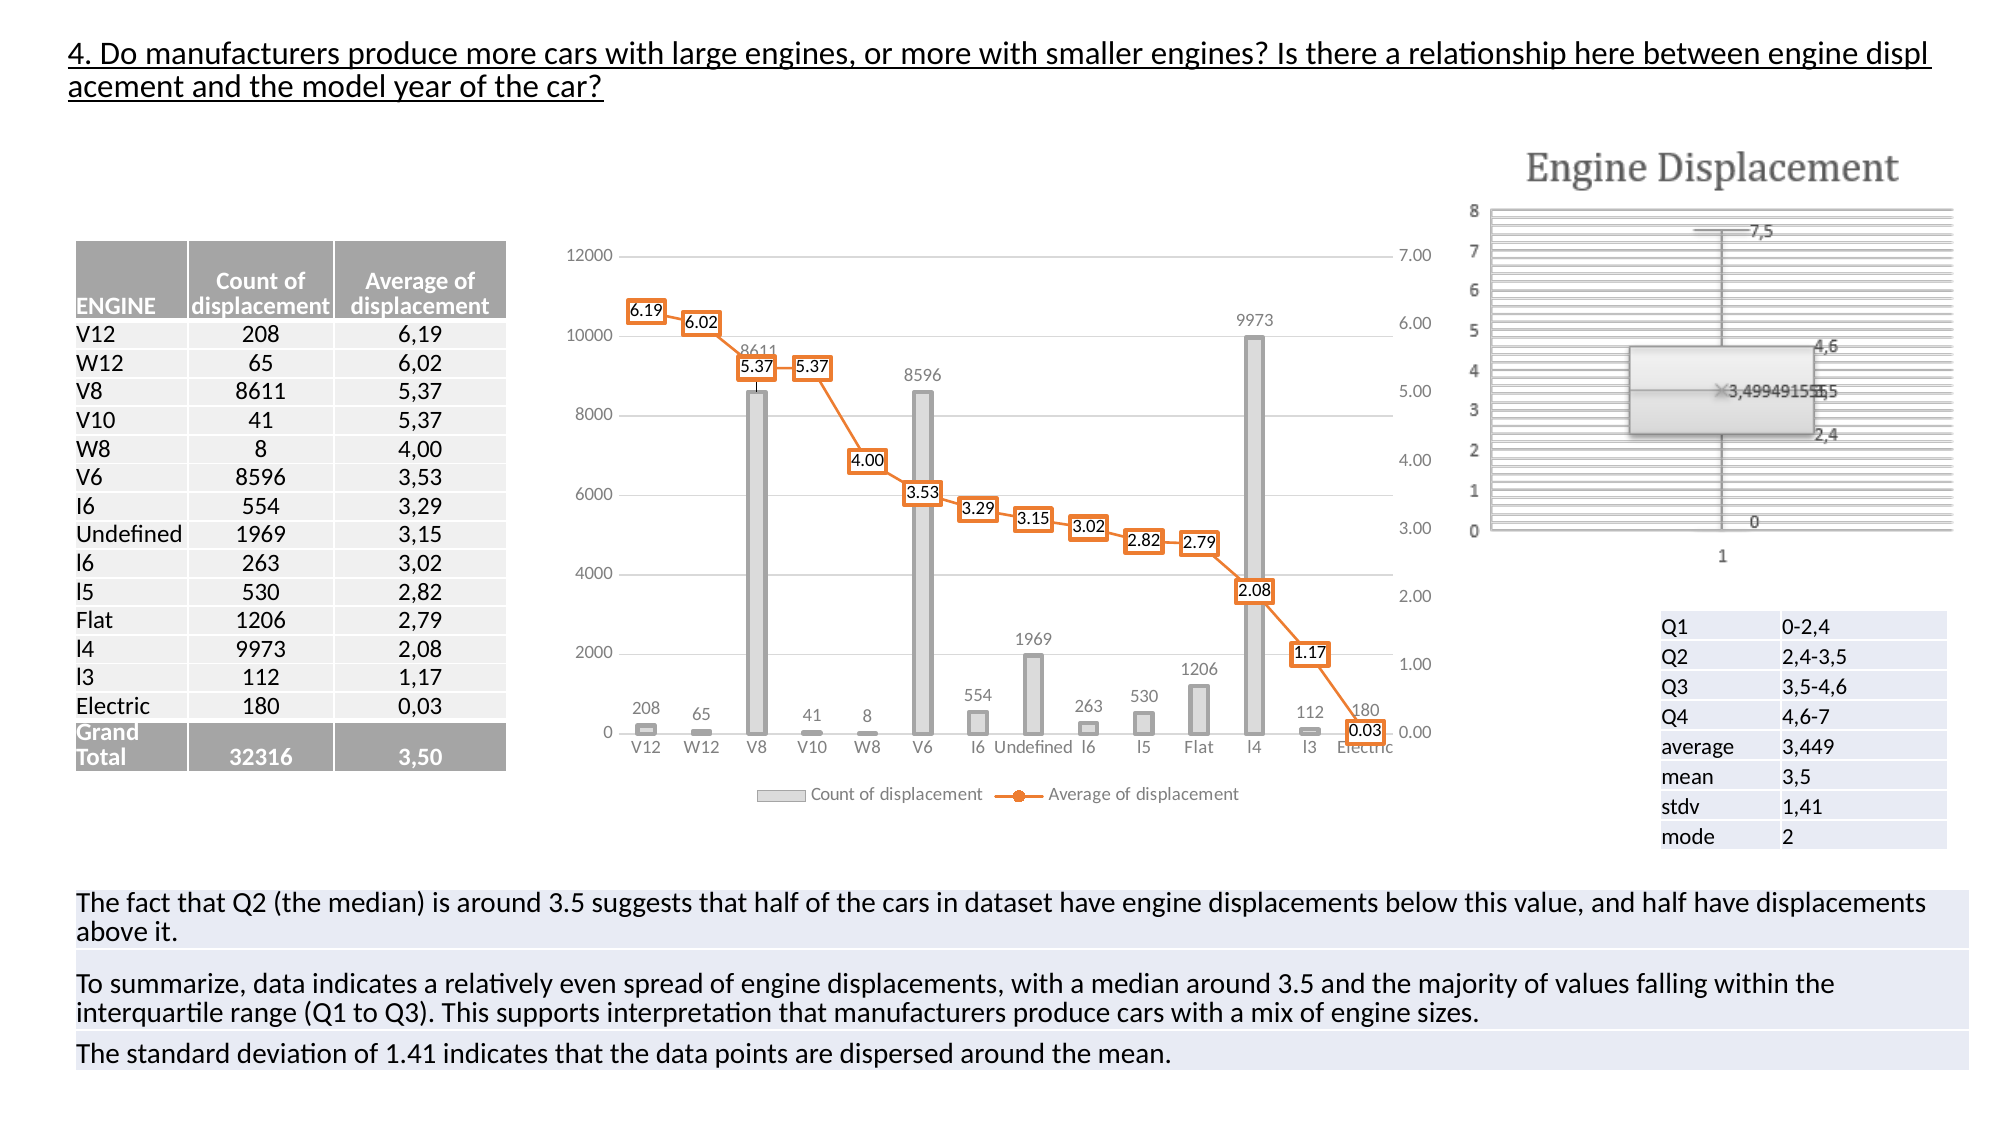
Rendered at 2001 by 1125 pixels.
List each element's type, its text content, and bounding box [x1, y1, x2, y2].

table_cell average [1661, 731, 1780, 759]
table_header ENGINE [76, 241, 187, 318]
table_cell 8596 [189, 464, 333, 491]
table_cell 2 [1782, 821, 1947, 849]
table_cell 5,37 [335, 407, 506, 434]
table_cell 0,03 [335, 693, 506, 718]
table_cell 2,08 [335, 636, 506, 663]
table_cell Undefined [76, 522, 187, 548]
table_cell 5,37 [335, 379, 506, 405]
table_header Q1 [1661, 611, 1780, 639]
table_cell V6 [76, 464, 187, 491]
table_header Count of displacement [189, 241, 333, 318]
table_cell 3,15 [335, 522, 506, 548]
table_cell mean [1661, 761, 1780, 789]
table_header The fact that Q2 (the median) is around 3.5 suggests that half of the cars in dataset have engine displacements below this value, and half have displacements above it. [76, 890, 1969, 948]
table_cell 3,5 [1782, 761, 1947, 789]
table_cell 8 [189, 436, 333, 463]
table_cell l6 [76, 550, 187, 577]
table_cell V10 [76, 407, 187, 434]
chart [547, 236, 1450, 812]
table_cell 41 [189, 407, 333, 434]
table_cell W8 [76, 436, 187, 463]
table_cell W12 [76, 350, 187, 377]
table_cell 2,79 [335, 607, 506, 634]
table_cell Q2 [1661, 641, 1780, 669]
table_cell V8 [76, 379, 187, 405]
table_cell 1206 [189, 607, 333, 634]
table_cell 1,17 [335, 664, 506, 691]
table_cell Q3 [1661, 671, 1780, 699]
table_cell 3,02 [335, 550, 506, 577]
table_cell Flat [76, 607, 187, 634]
table_cell Grand Total [76, 723, 187, 771]
table_cell 4,00 [335, 436, 506, 463]
table_cell 8611 [189, 379, 333, 405]
table_cell 554 [189, 493, 333, 520]
table_cell 208 [189, 323, 333, 348]
table_cell Q4 [1661, 701, 1780, 729]
table_cell 2,4-3,5 [1782, 641, 1947, 669]
table_cell 6,02 [335, 350, 506, 377]
table_cell l3 [76, 664, 187, 691]
table_cell 3,5-4,6 [1782, 671, 1947, 699]
table_cell Electric [76, 693, 187, 718]
table_header 0-2,4 [1782, 611, 1947, 639]
table_cell To summarize, data indicates a relatively even spread of engine displacements, with a median around 3.5 and the majority of values falling within the interquartile range (Q1 to Q3). This supports interpretation that manufacturers produce cars with a mix of engine sizes. [76, 950, 1969, 1029]
title 4. Do manufacturers produce more cars with large engines, or more with smaller engines? Is there a relationship here between engine displacement and the model year of the car? [52, 23, 1948, 176]
table_cell 263 [189, 550, 333, 577]
table_cell I6 [76, 493, 187, 520]
table_cell 180 [189, 693, 333, 718]
table_cell 65 [189, 350, 333, 377]
table_cell 9973 [189, 636, 333, 663]
table_cell 3,50 [335, 723, 506, 771]
table_cell 1,41 [1782, 791, 1947, 819]
picture [1458, 130, 1969, 581]
table_cell stdv [1661, 791, 1780, 819]
table_cell mode [1661, 821, 1780, 849]
table_cell l5 [76, 579, 187, 605]
table_cell 1969 [189, 522, 333, 548]
table_cell V12 [76, 323, 187, 348]
table_header Average of displacement [335, 241, 506, 318]
table_cell The standard deviation of 1.41 indicates that the data points are dispersed around the mean. [76, 1031, 1969, 1070]
table_cell 112 [189, 664, 333, 691]
table_cell l4 [76, 636, 187, 663]
table_cell 3,53 [335, 464, 506, 491]
table_cell 32316 [189, 723, 333, 771]
table_cell 530 [189, 579, 333, 605]
table_cell 3,449 [1782, 731, 1947, 759]
table_cell 6,19 [335, 323, 506, 348]
table_cell 3,29 [335, 493, 506, 520]
table_cell 4,6-7 [1782, 701, 1947, 729]
table_cell 2,82 [335, 579, 506, 605]
